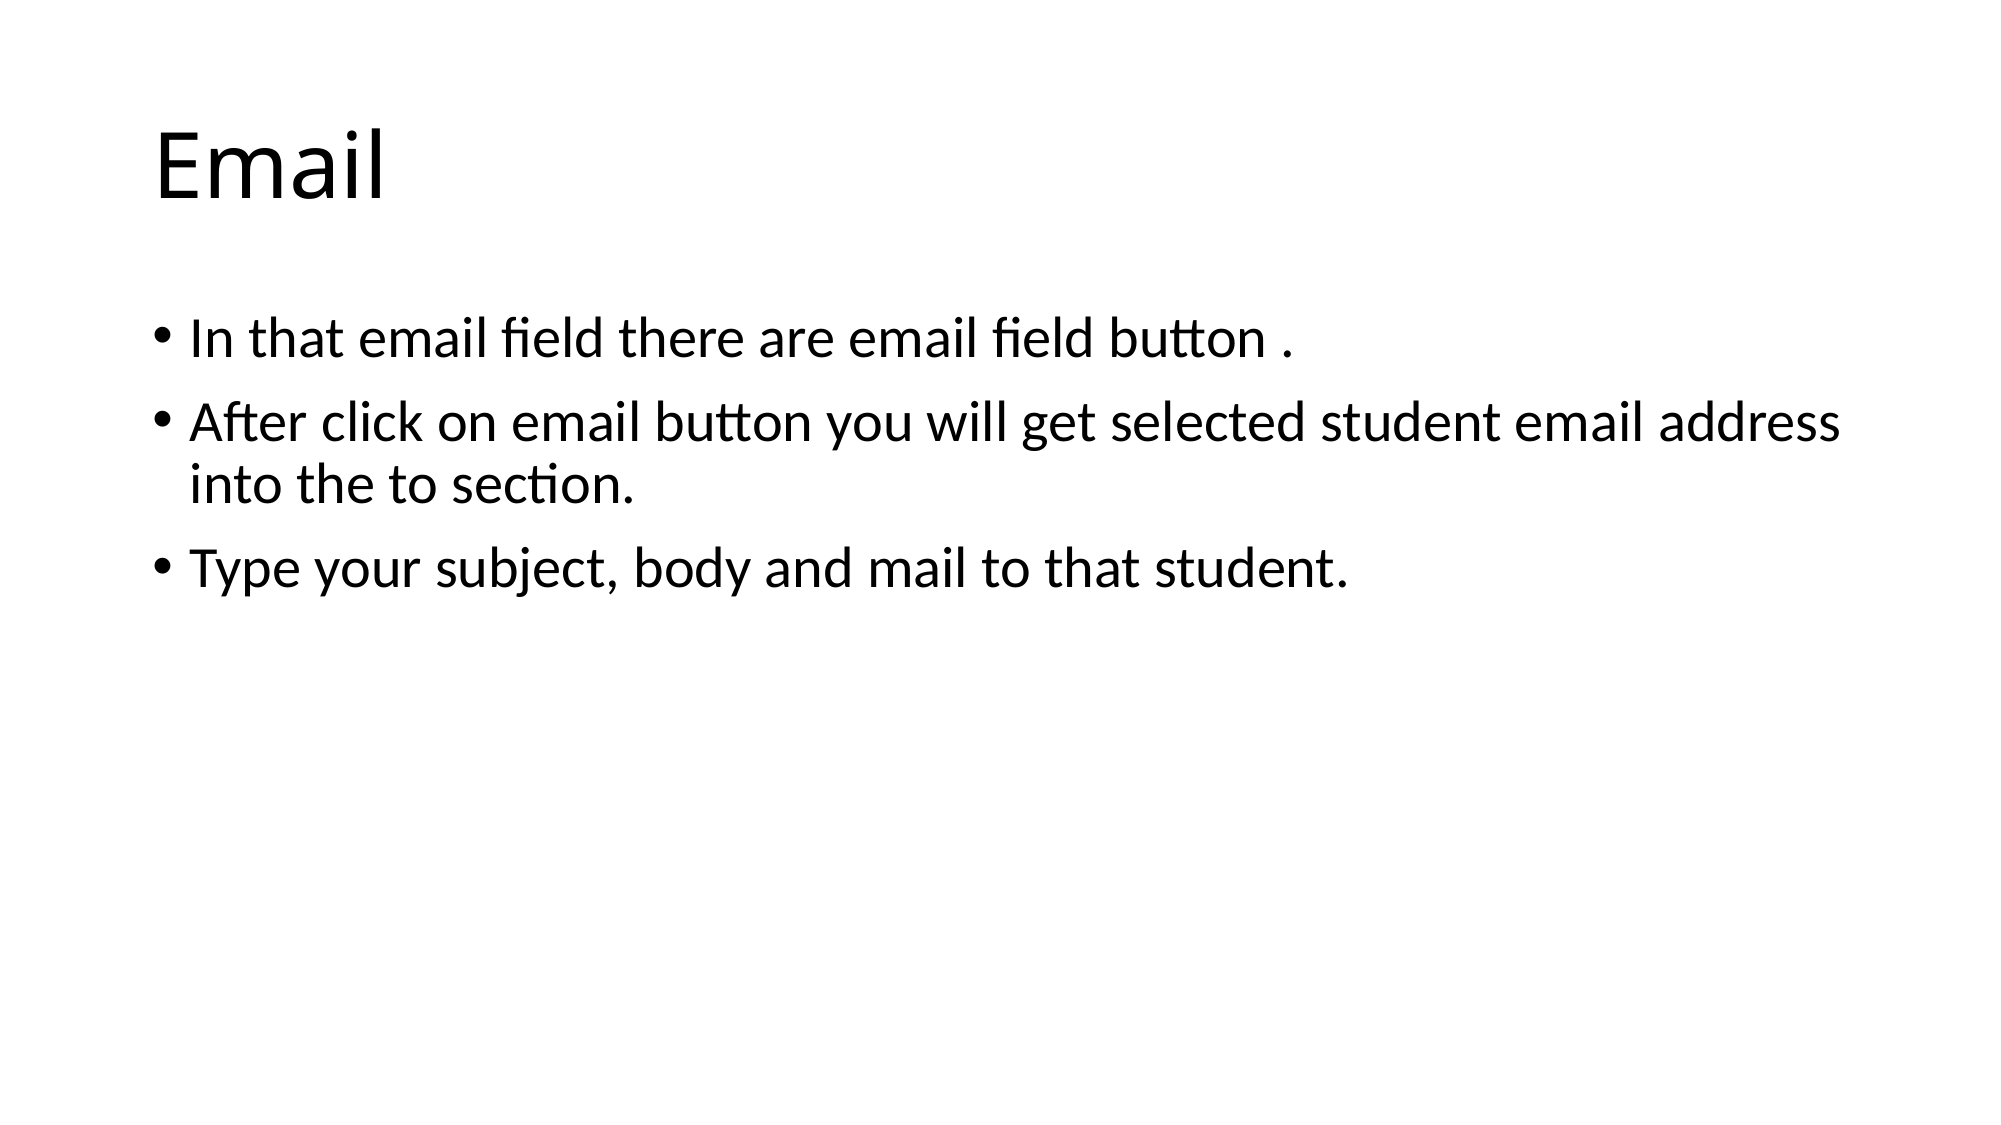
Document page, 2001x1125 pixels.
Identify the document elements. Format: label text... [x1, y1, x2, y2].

title Email [137, 59, 1863, 278]
list In that email field there are email field button . After click on email button you will get selected student email address into the to section. Type your subject, body and mail to that student. [137, 299, 1863, 1014]
